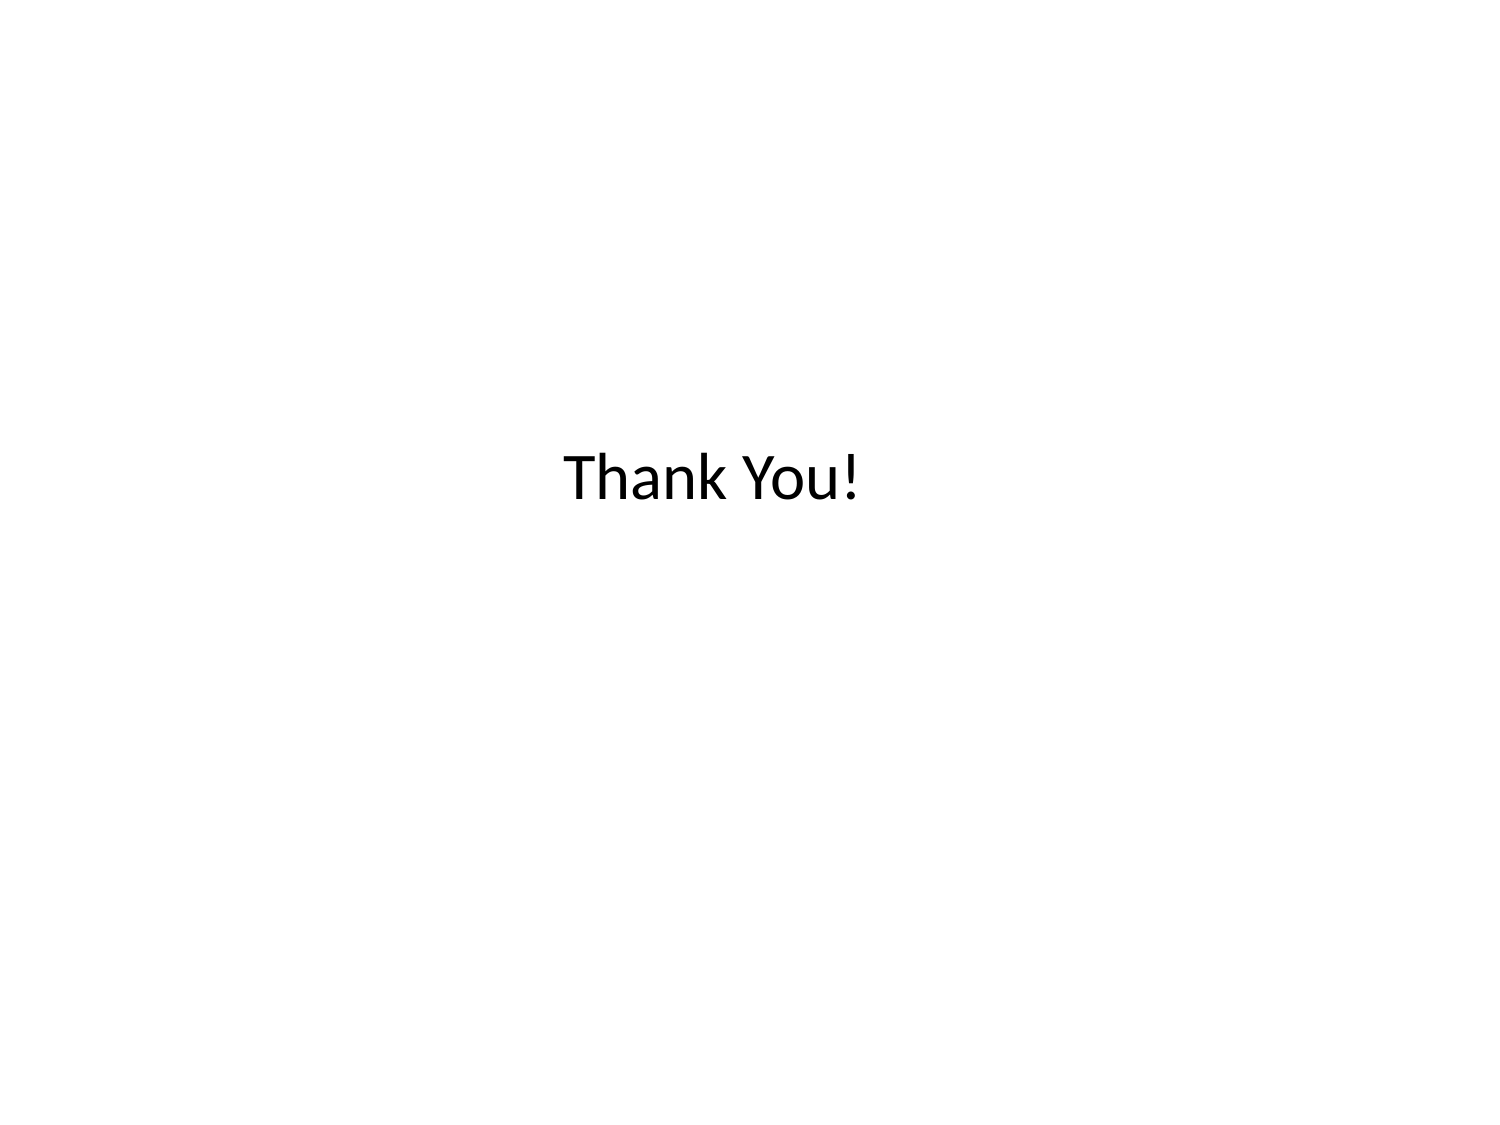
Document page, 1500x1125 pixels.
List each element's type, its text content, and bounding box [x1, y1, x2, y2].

list Thank You! [548, 425, 1500, 1125]
